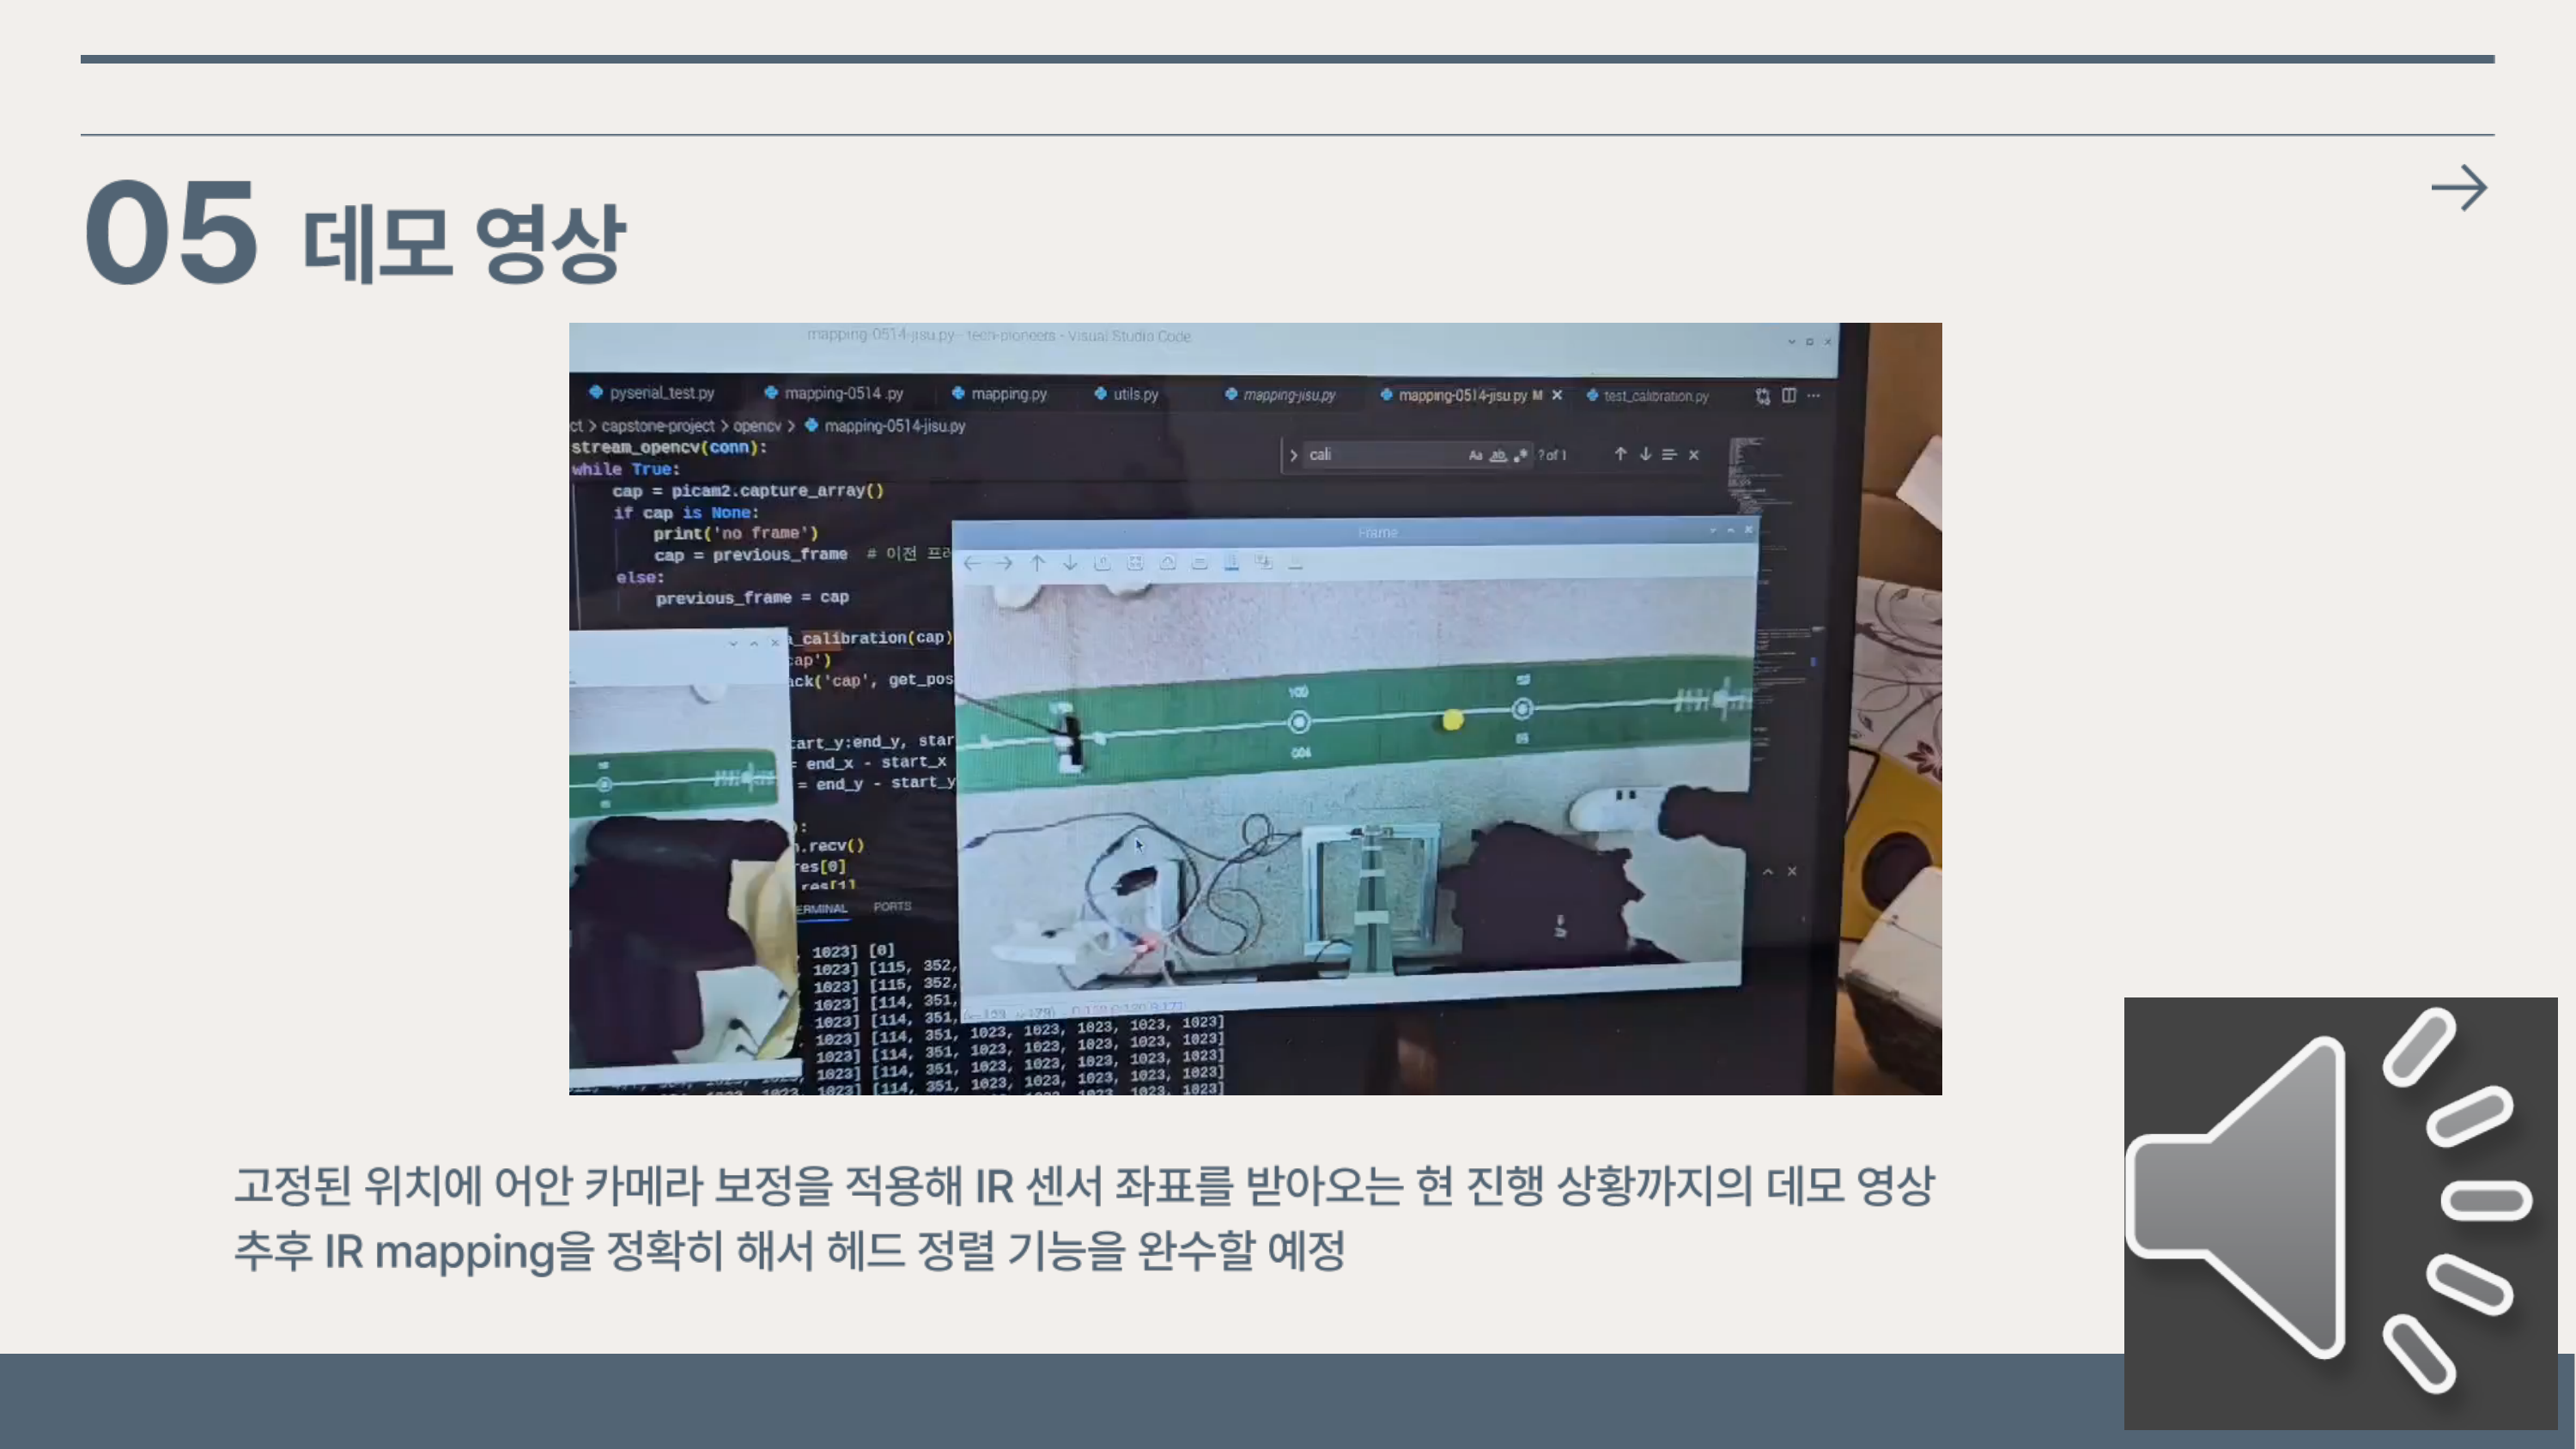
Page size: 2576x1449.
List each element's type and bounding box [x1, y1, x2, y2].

text_box [0, 1354, 2576, 1449]
picture [33, 45, 719, 462]
text_box [2432, 164, 2489, 212]
text_box [404, 133, 2495, 136]
text_box [568, 322, 1943, 1096]
picture [221, 1141, 1979, 1393]
text_box [404, 55, 2495, 64]
picture [2123, 996, 2560, 1437]
